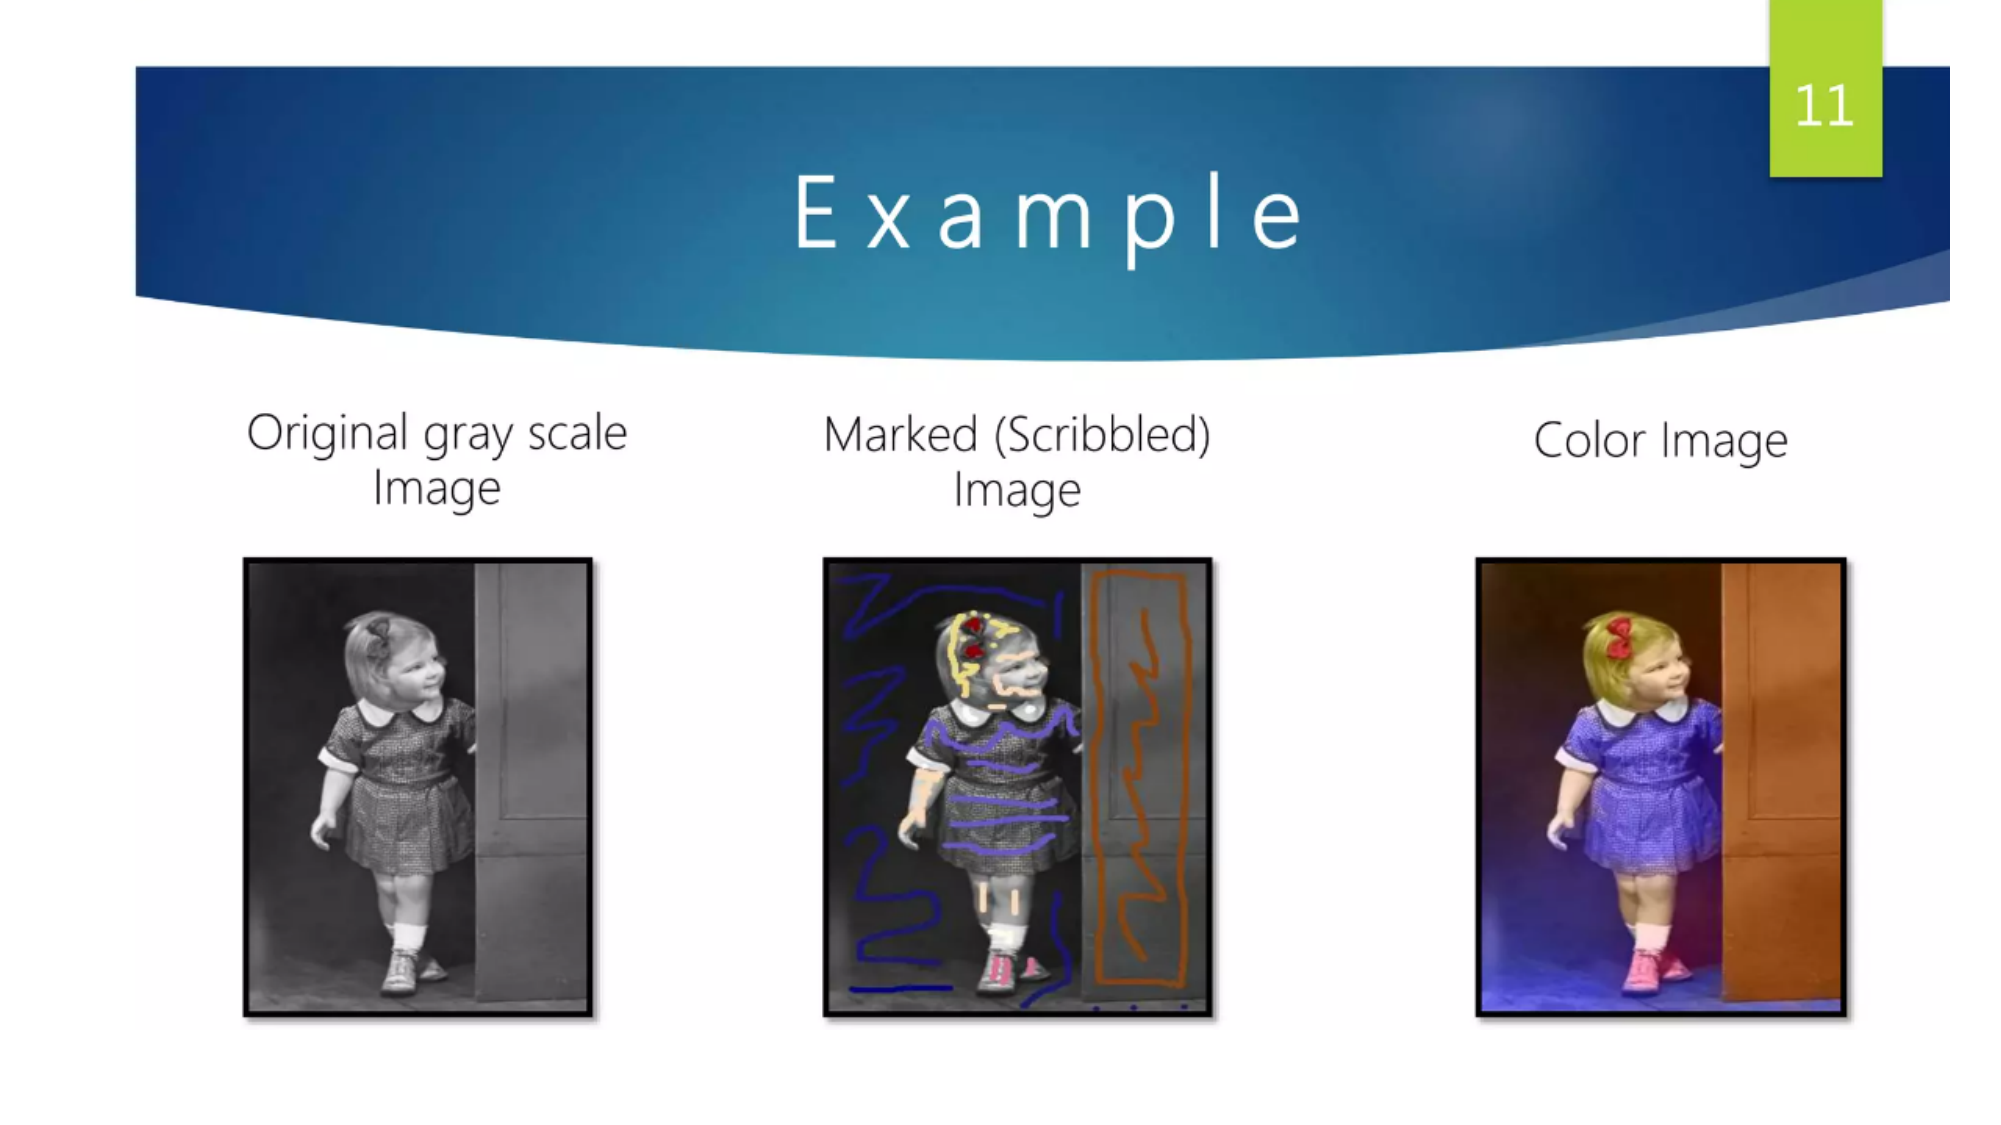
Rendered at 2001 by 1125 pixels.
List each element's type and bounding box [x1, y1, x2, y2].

picture [72, 0, 1950, 1030]
